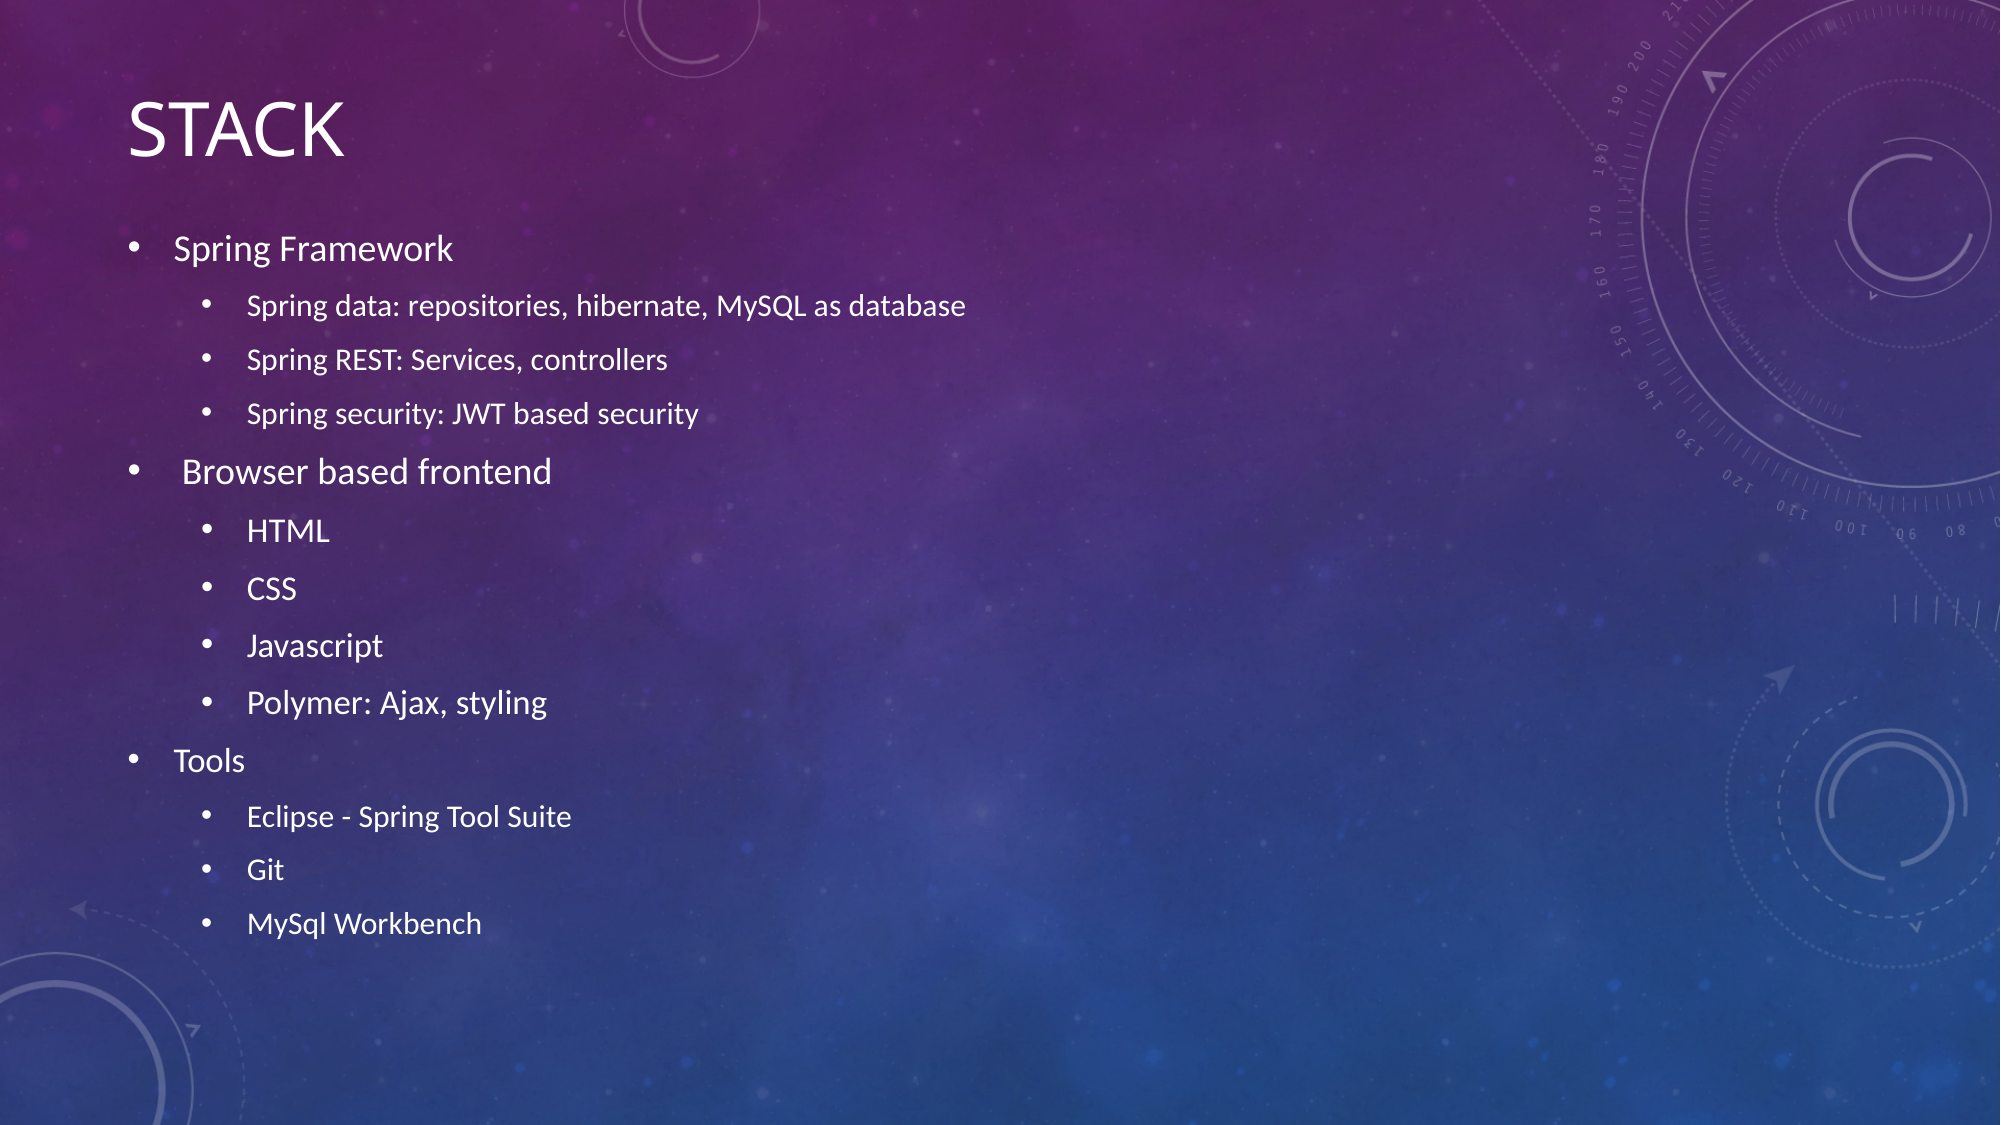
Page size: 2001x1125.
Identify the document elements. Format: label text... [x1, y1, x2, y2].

title STACK [112, 6, 1775, 214]
list Spring Framework Spring data: repositories, hibernate, MySQL as database Spring REST: Services, controllers Spring security: JWT based security Browser based frontend HTML CSS Javascript Polymer: Ajax, styling Tools Eclipse - Spring Tool Suite Git MySql Workbench [112, 214, 1775, 950]
picture [0, 0, 2000, 1125]
